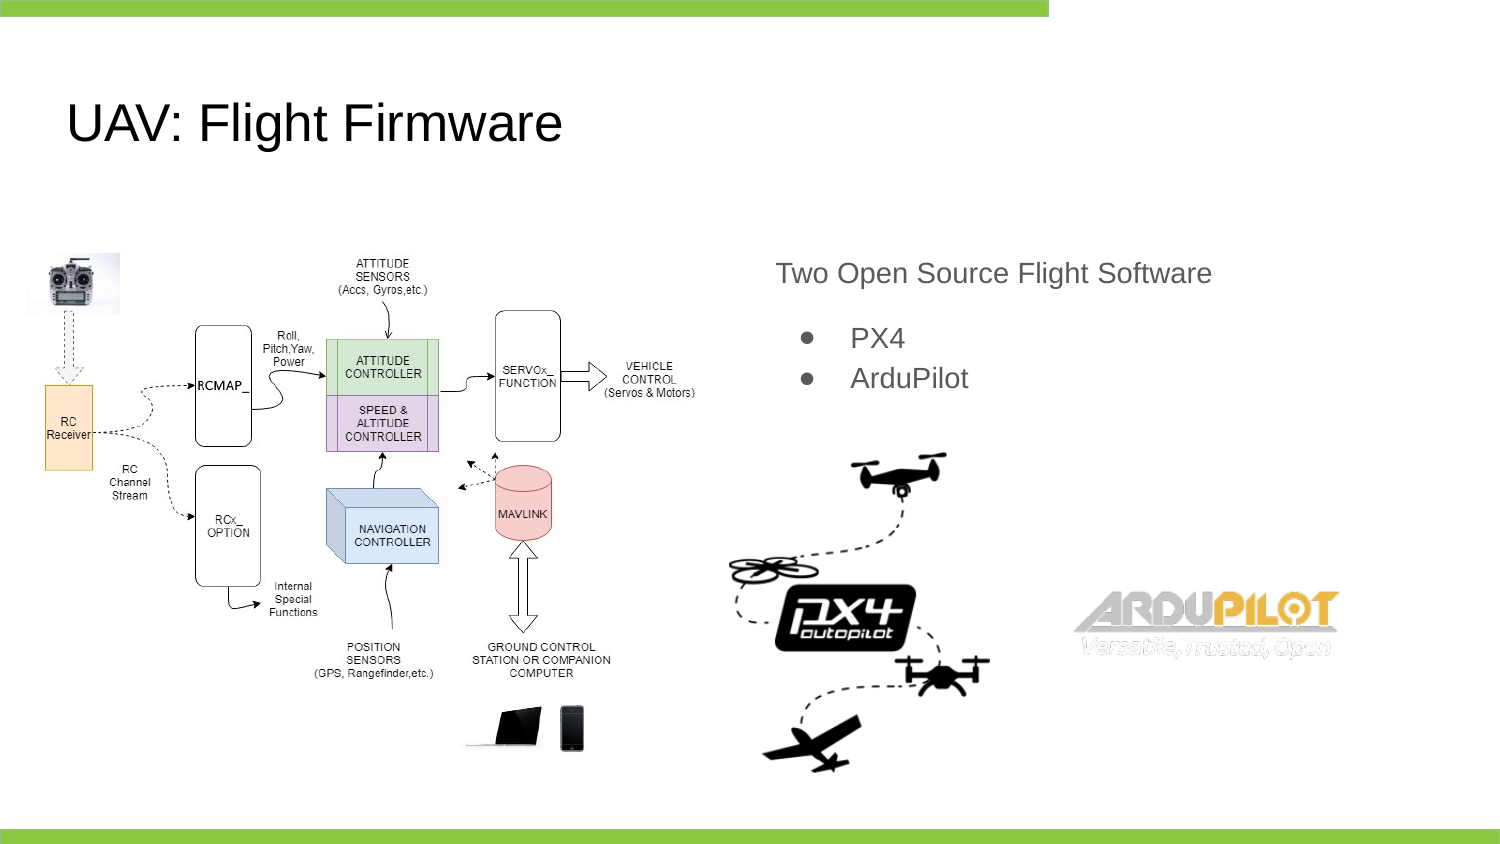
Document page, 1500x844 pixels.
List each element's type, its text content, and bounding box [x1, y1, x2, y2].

picture [25, 253, 701, 761]
picture [1055, 573, 1365, 685]
picture [729, 452, 991, 774]
title UAV: Flight Firmware [51, 72, 1449, 167]
list Two Open Source Flight Software PX4 ArduPilot [760, 233, 1417, 431]
